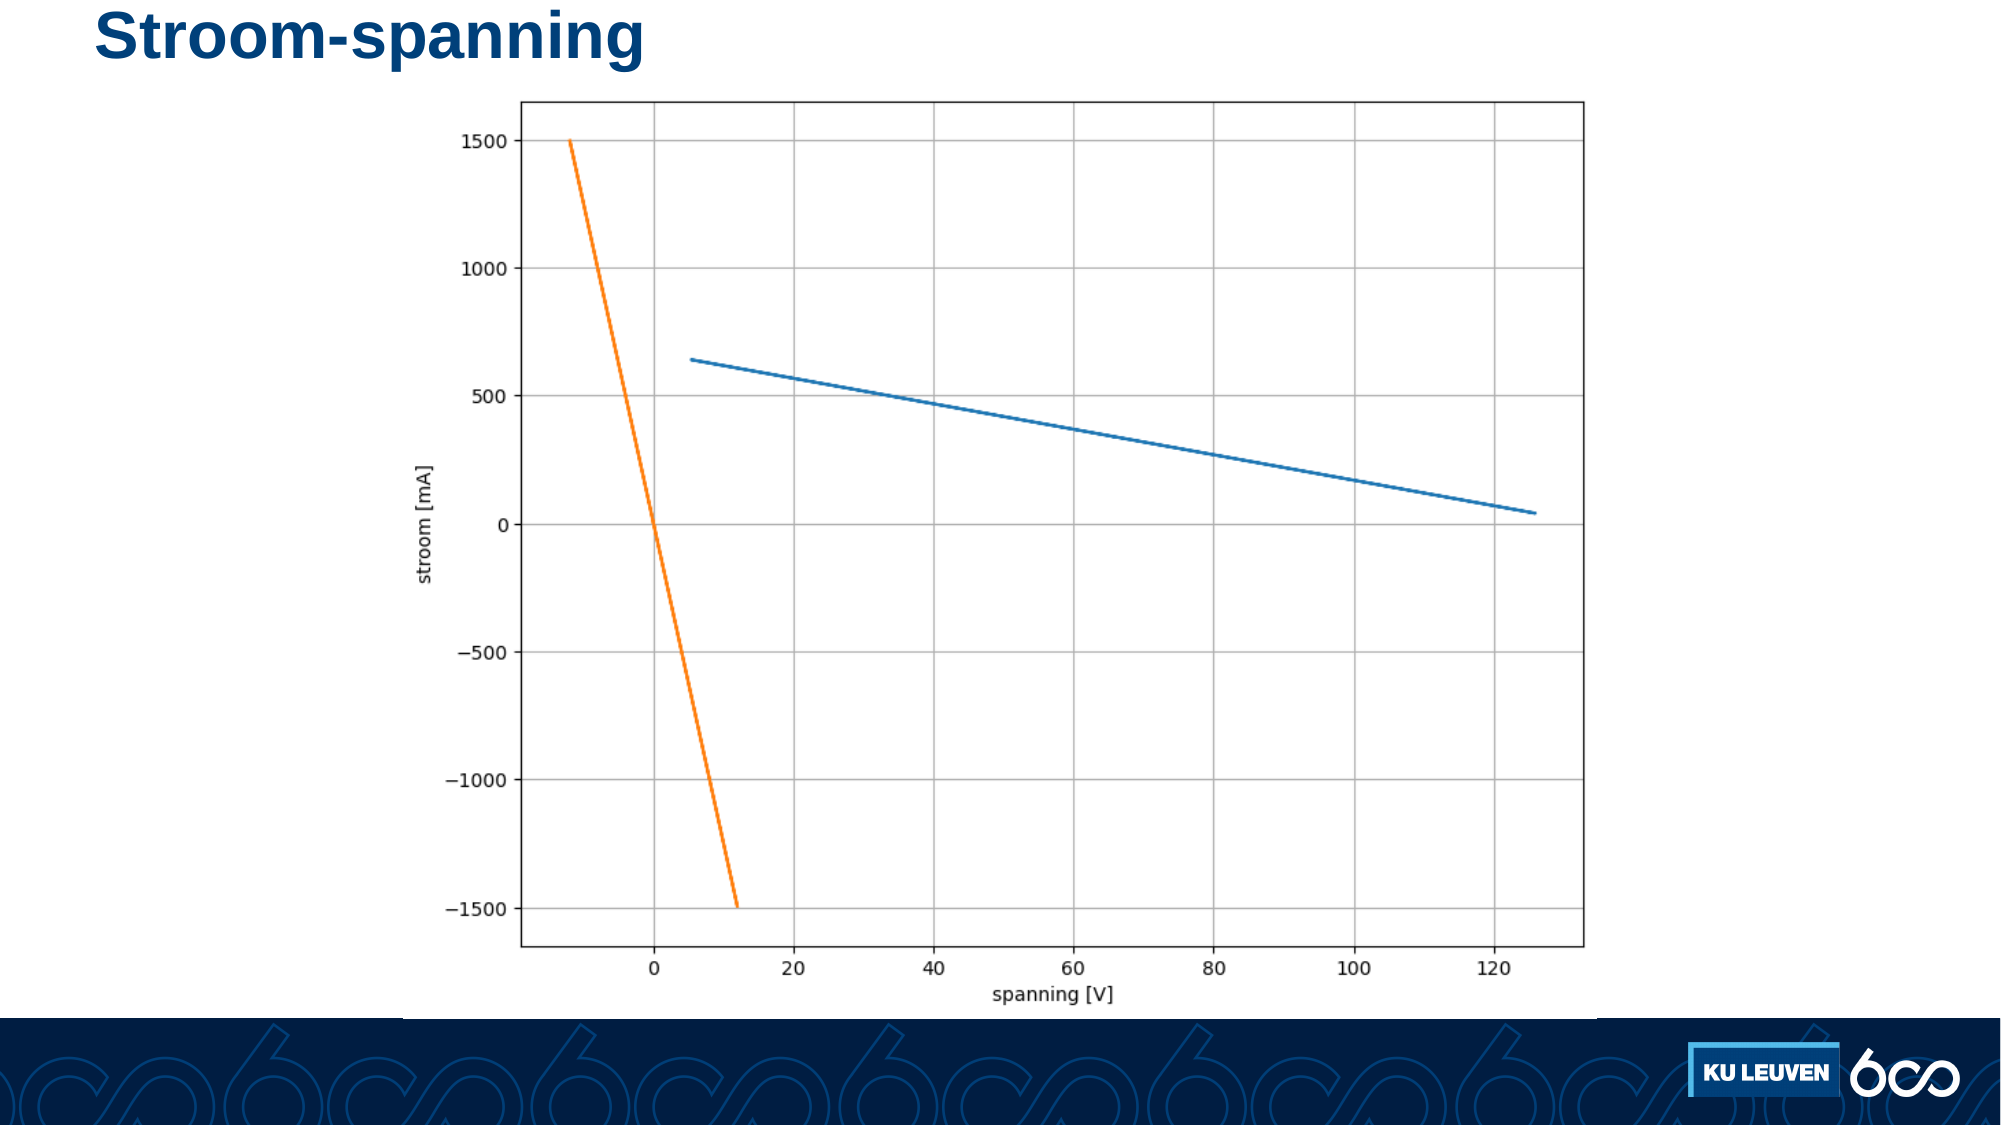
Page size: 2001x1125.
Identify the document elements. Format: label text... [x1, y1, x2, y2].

picture [0, 88, 2001, 1125]
title Stroom-spanning [94, 0, 1906, 108]
